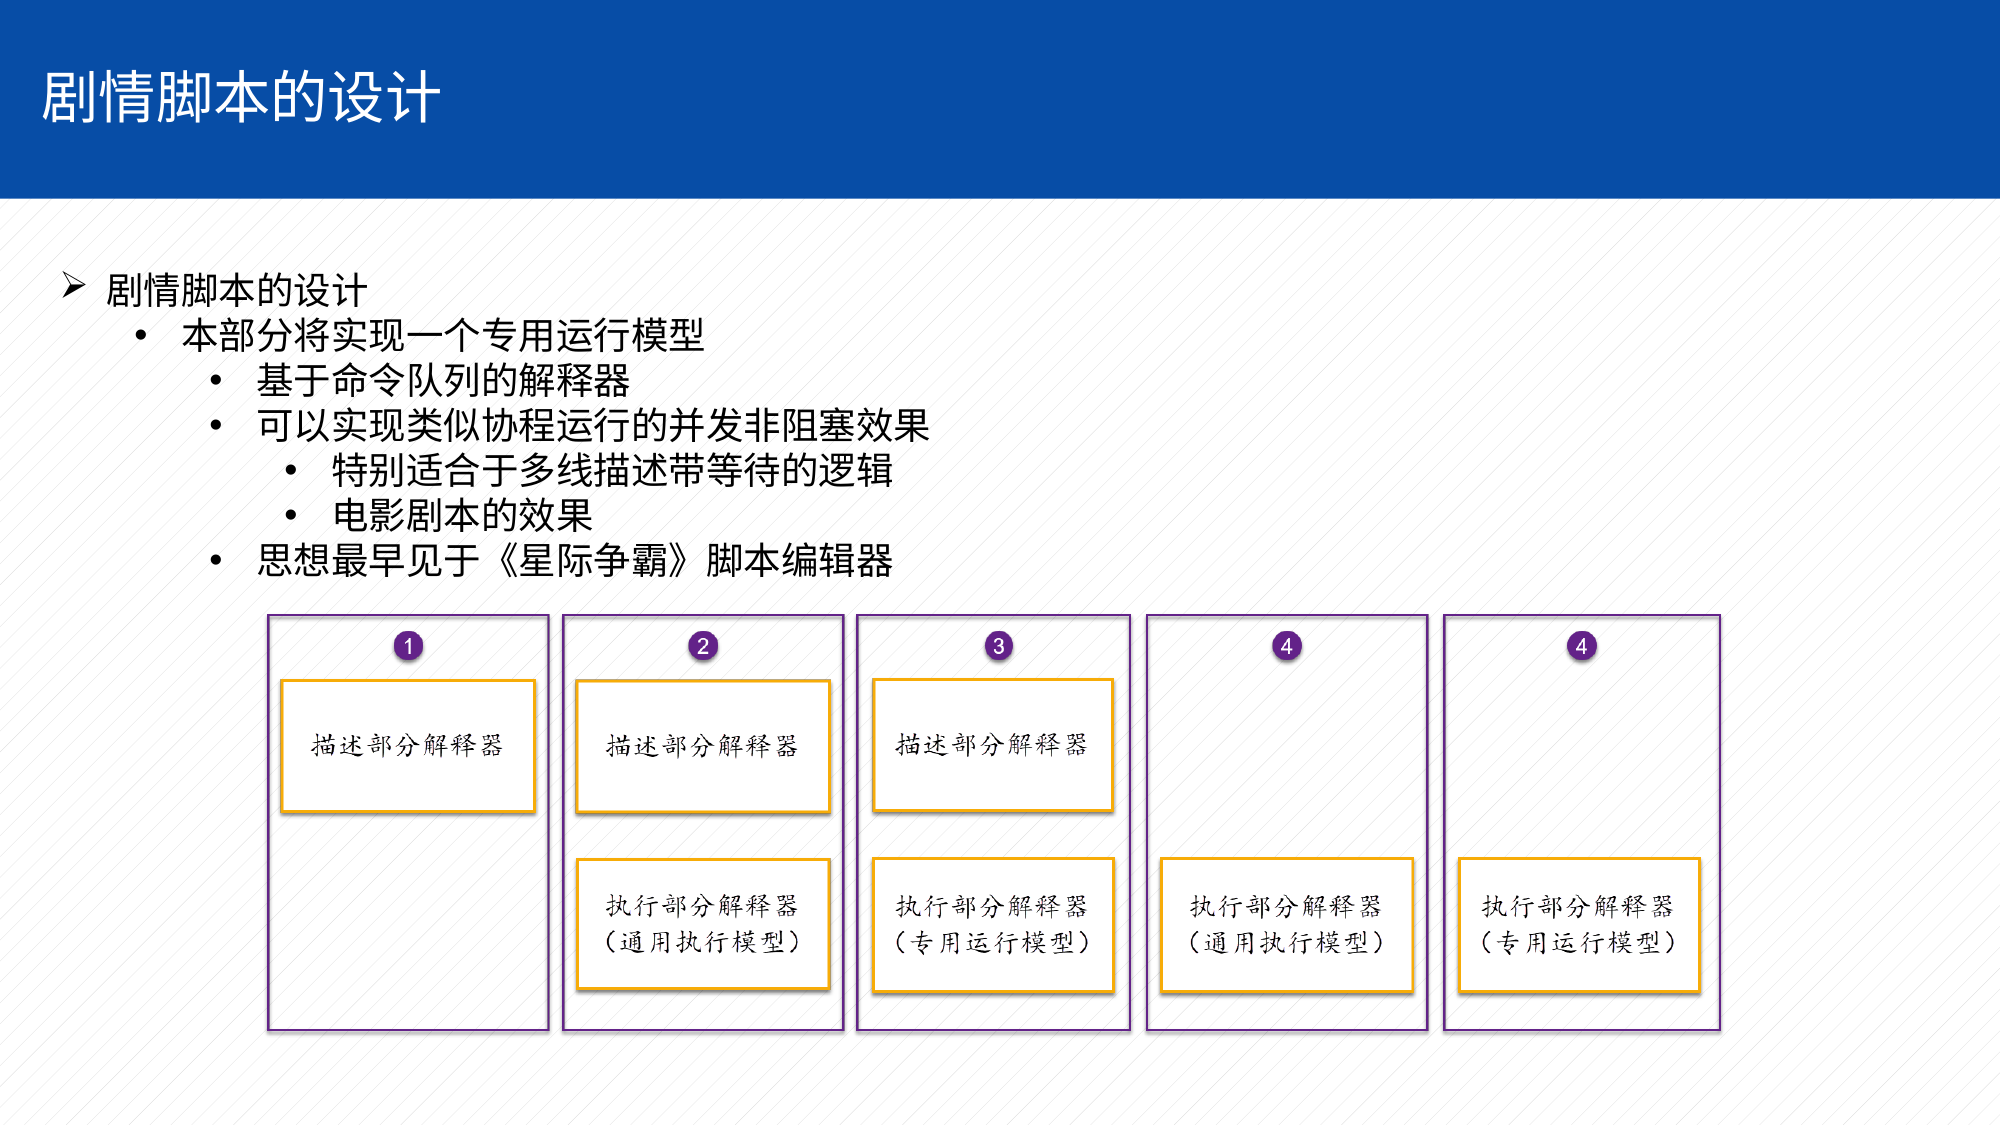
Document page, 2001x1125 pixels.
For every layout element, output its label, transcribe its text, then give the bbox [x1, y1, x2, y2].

text_box 剧情脚本的设计 本部分将实现一个专用运行模型 基于命令队列的解释器 可以实现类似协程运行的并发非阻塞效果 特别适合于多线描述带等待的逻辑 电影剧本的效果 思想最早见于《星际争霸》脚本编辑器 [44, 259, 1098, 590]
list 剧情脚本的设计 [26, 20, 1782, 180]
picture [227, 583, 1768, 1078]
